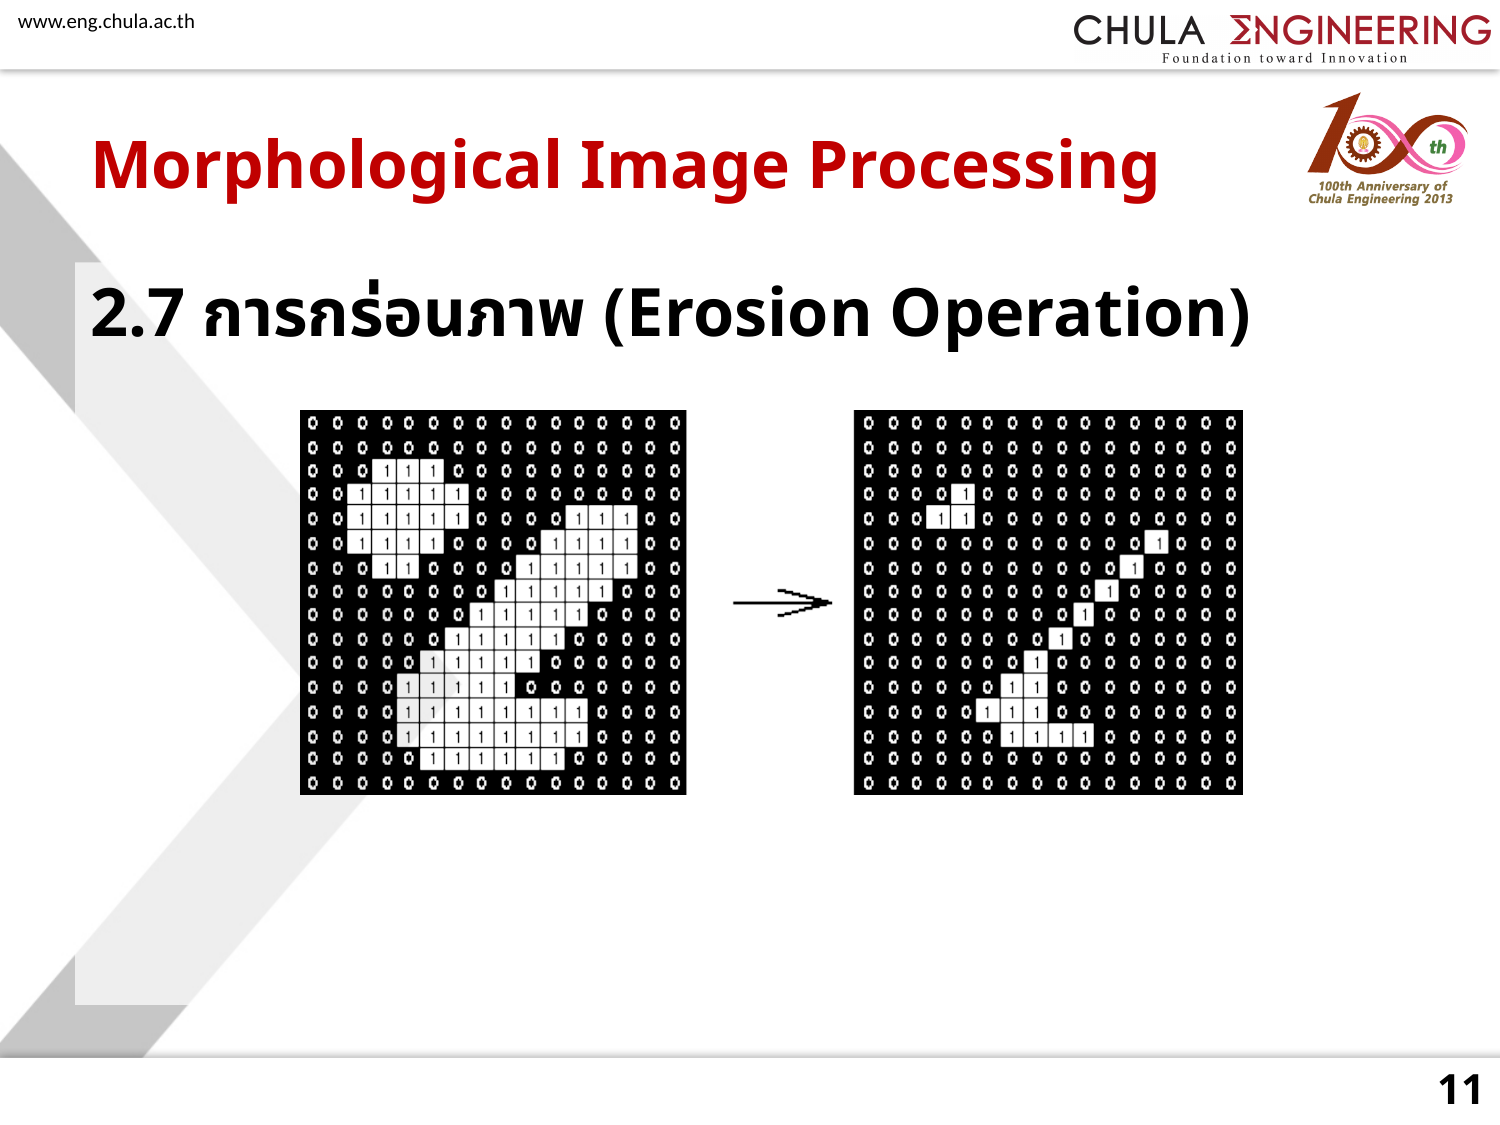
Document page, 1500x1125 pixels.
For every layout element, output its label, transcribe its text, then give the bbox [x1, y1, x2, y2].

list 2.7 การกร่อนภาพ (Erosion Operation) [75, 262, 1425, 1005]
picture [0, 70, 1500, 1057]
picture [1074, 15, 1491, 63]
slide_number 11 [1149, 1061, 1500, 1122]
title Morphological Image Processing [75, 91, 1246, 233]
